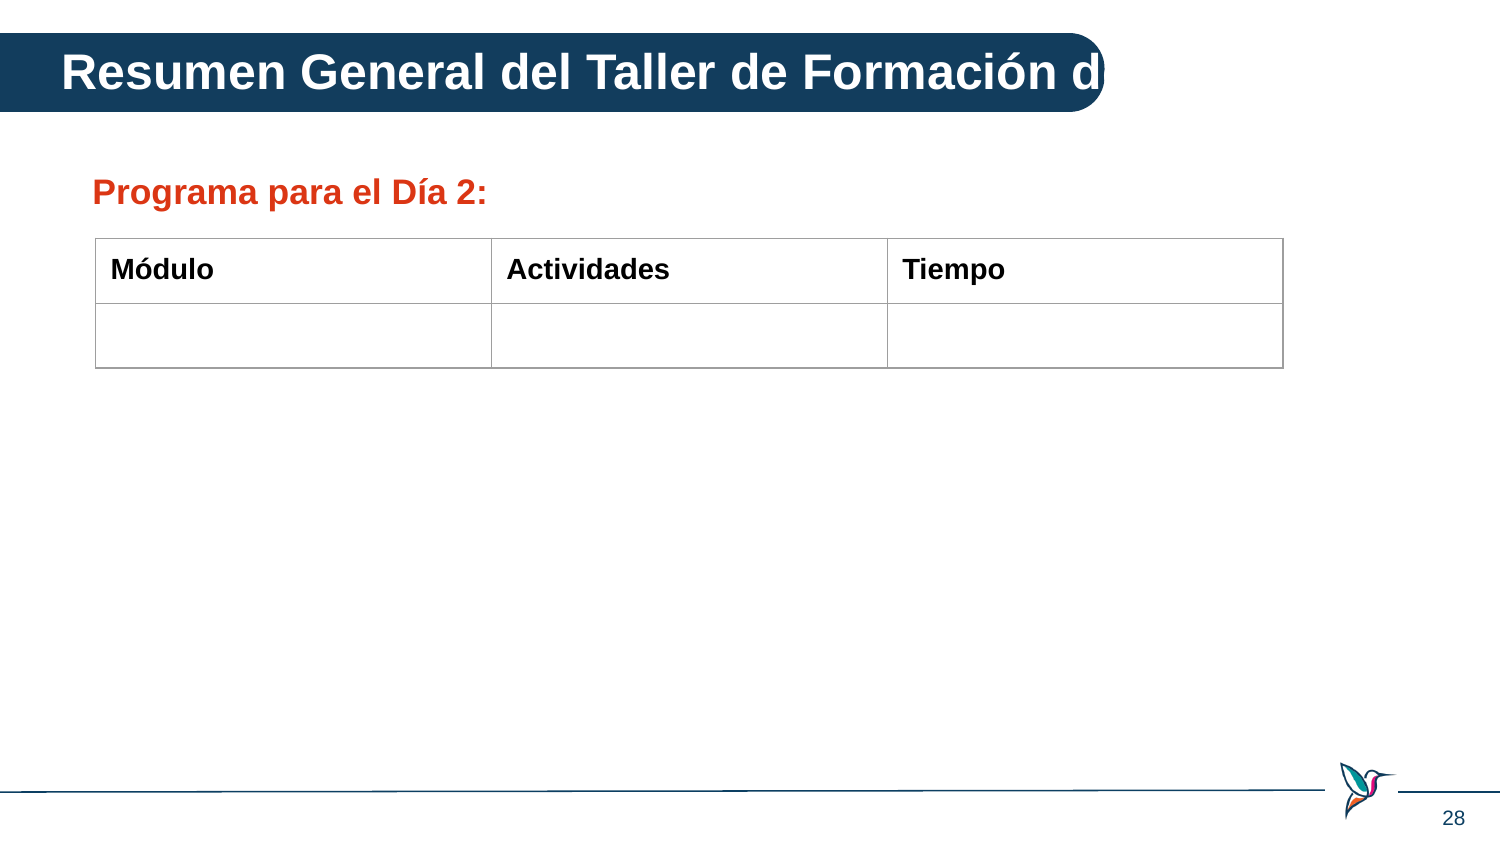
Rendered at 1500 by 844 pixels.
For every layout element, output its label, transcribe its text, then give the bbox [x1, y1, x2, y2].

text_box [0, 33, 1086, 112]
table_header Tiempo [888, 239, 1282, 303]
table_cell [96, 304, 491, 367]
table_header Módulo [96, 239, 491, 303]
table_cell [492, 304, 887, 367]
table_header Actividades [492, 239, 887, 303]
text_box Resumen General del Taller de Formación de Facilitadores [46, 32, 1500, 108]
text_box Programa para el Día 2: [77, 161, 764, 219]
picture [1338, 759, 1398, 823]
table_cell [888, 304, 1282, 367]
